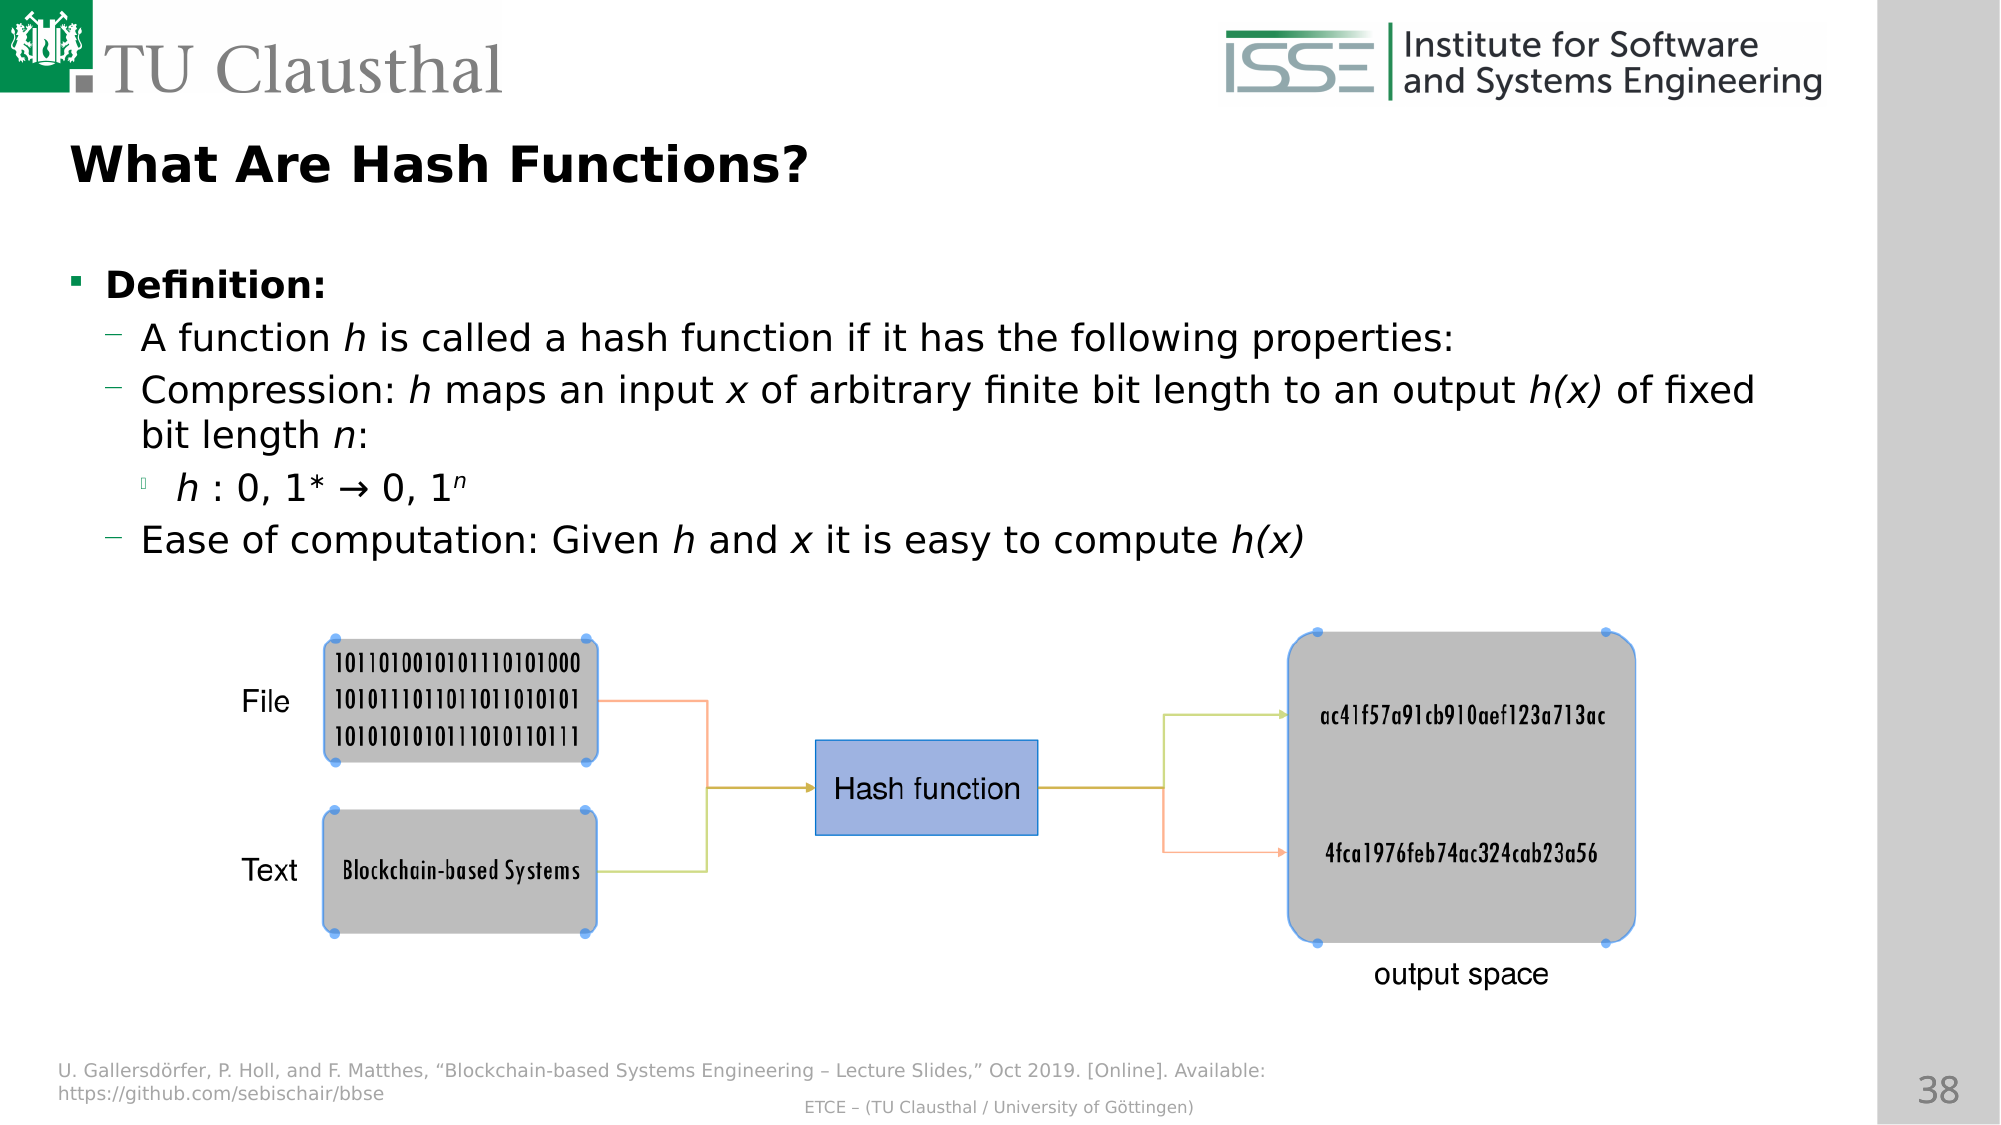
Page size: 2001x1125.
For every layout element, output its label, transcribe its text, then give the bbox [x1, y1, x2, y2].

picture [226, 569, 1650, 1032]
text_box Definition: A function h is called a hash function if it has the following properties: Compression: h maps an input x of arbitrary finite bit length to an output h(x) of fixed bit length n: h : 0, 1∗ → 0, 1n Ease of computation: Given h and x it is easy to compute h(x) [54, 208, 1819, 1035]
text_box What Are Hash Functions? [54, 125, 1819, 208]
picture [0, 0, 502, 93]
text_box U. Gallersdörfer, P. Holl, and F. Matthes, “Blockchain-based Systems Engineering – Lecture Slides,” Oct 2019. [Online]. Available: https://github.com/sebischair/bbse [43, 1051, 1521, 1112]
picture [1218, 22, 1827, 107]
